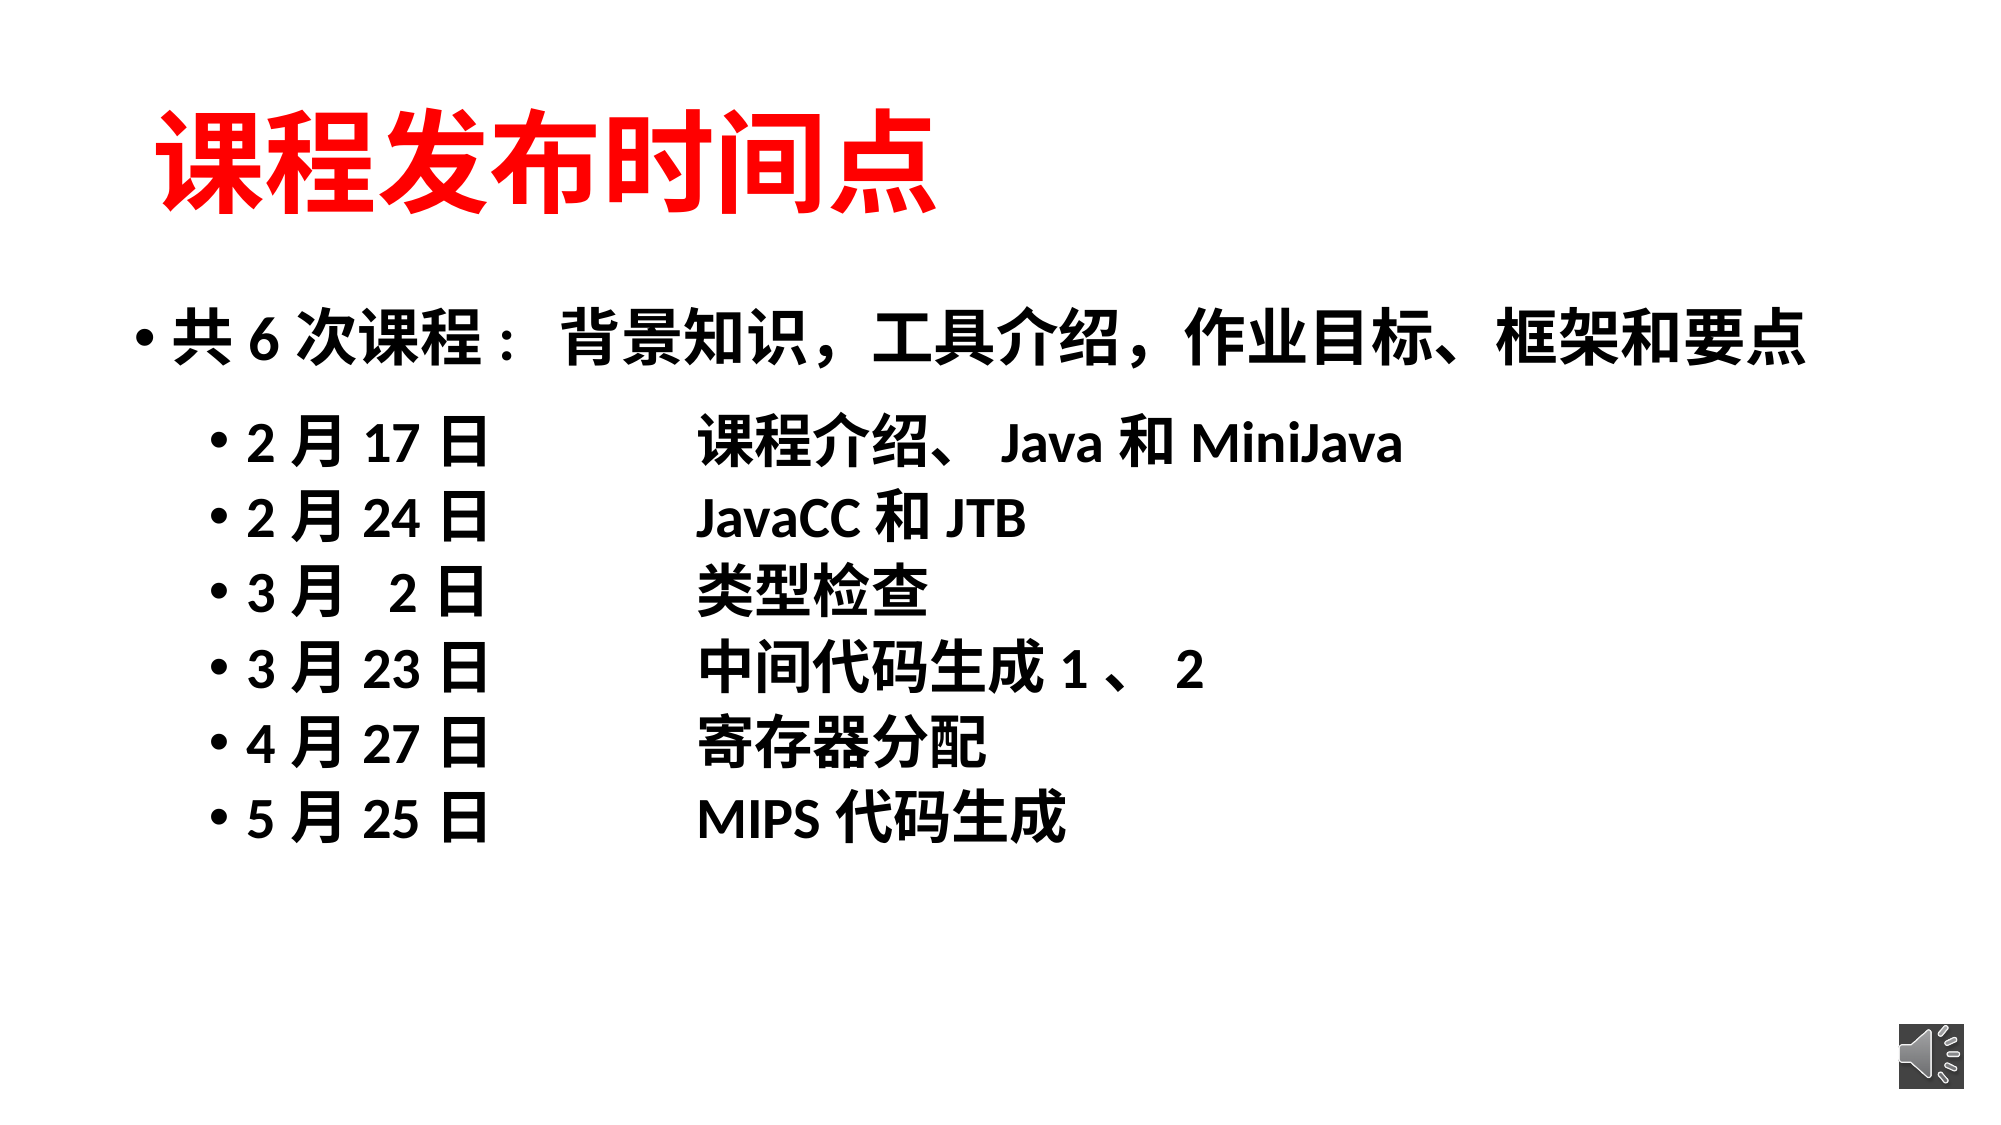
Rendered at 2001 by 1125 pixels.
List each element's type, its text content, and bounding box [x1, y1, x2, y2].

list 共6次课程: 背景知识，工具介绍，作业目标、框架和要点 2月17日 课程介绍、Java和MiniJava 2月24日 JavaCC和JTB 3月 2日 类型检查 3月23日 中间代码生成1、2 4月27日 寄存器分配 5月25日 MIPS代码生成 [119, 299, 1919, 1014]
title 课程发布时间点 [137, 59, 1863, 278]
picture [1897, 1022, 1965, 1090]
